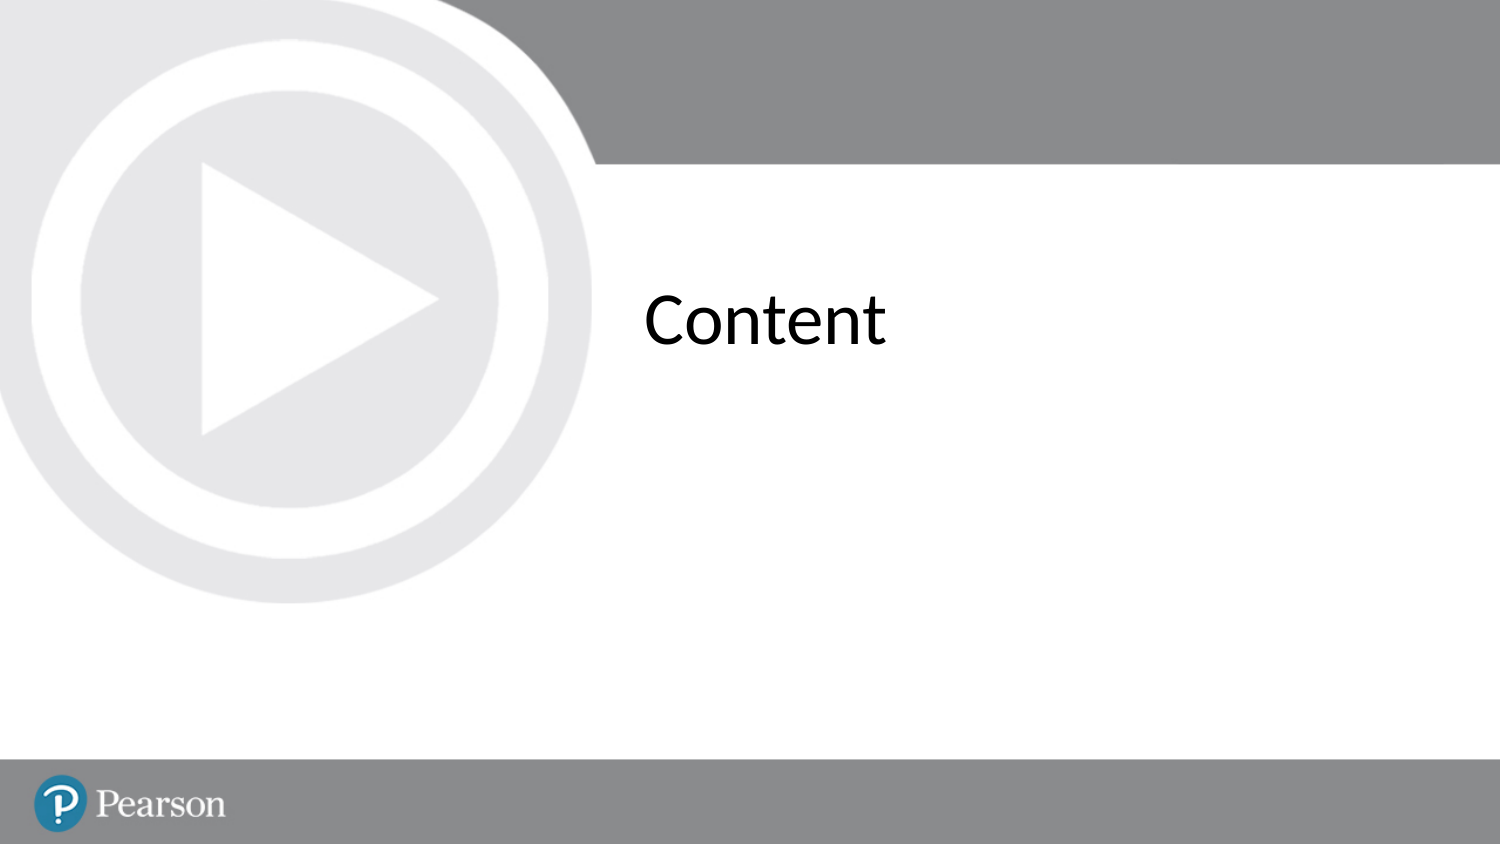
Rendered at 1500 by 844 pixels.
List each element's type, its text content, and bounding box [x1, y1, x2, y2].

title Content [629, 262, 1446, 443]
picture [0, 0, 1500, 844]
